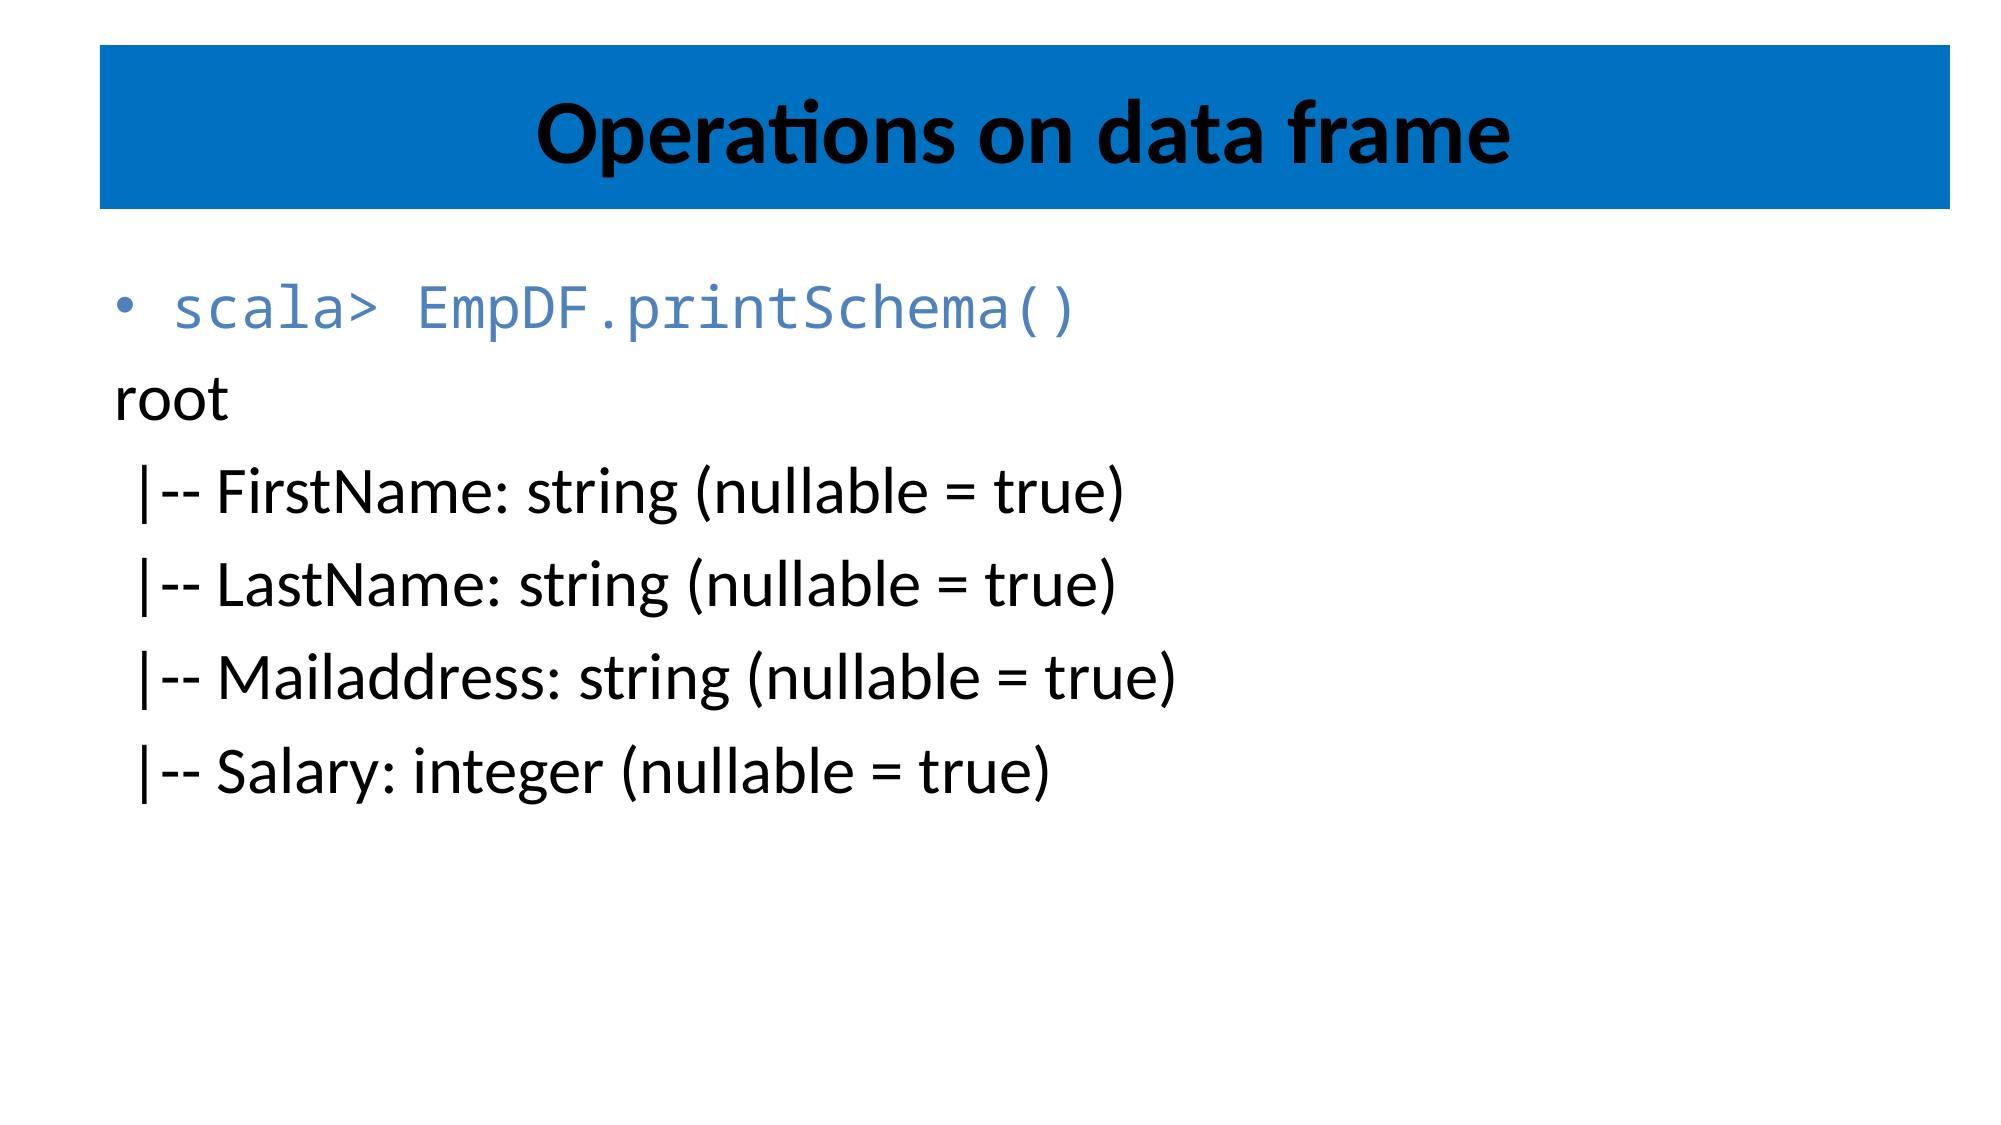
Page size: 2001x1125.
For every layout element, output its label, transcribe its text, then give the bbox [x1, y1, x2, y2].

list scala> EmpDF.printSchema() root |-- FirstName: string (nullable = true) |-- LastName: string (nullable = true) |-- Mailaddress: string (nullable = true) |-- Salary: integer (nullable = true) [99, 262, 1900, 1005]
title Operations on data frame [99, 45, 1950, 209]
